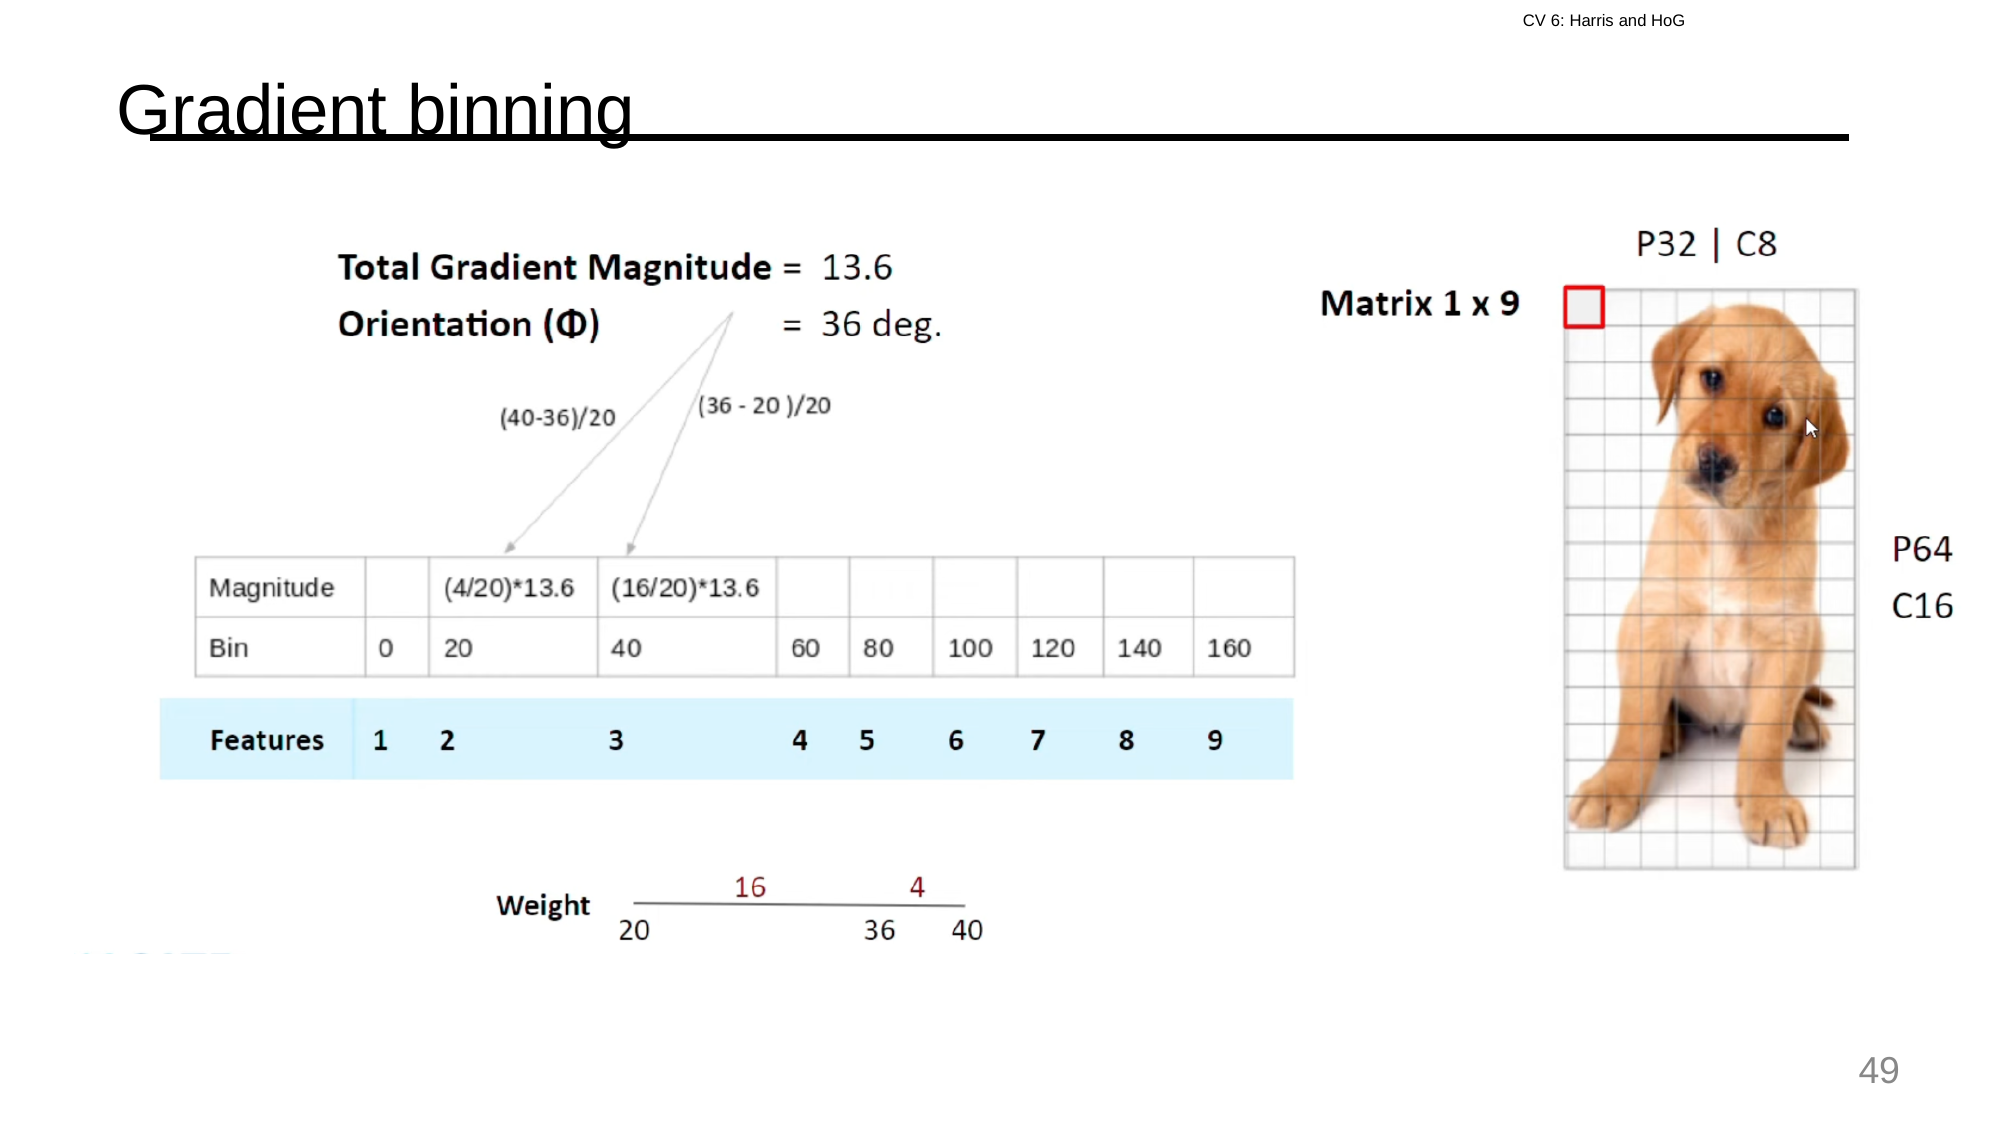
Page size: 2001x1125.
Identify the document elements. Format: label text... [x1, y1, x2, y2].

picture [74, 214, 1979, 954]
slide_number ‹#› [1440, 1046, 1900, 1125]
title Gradient binning [116, 0, 1394, 168]
